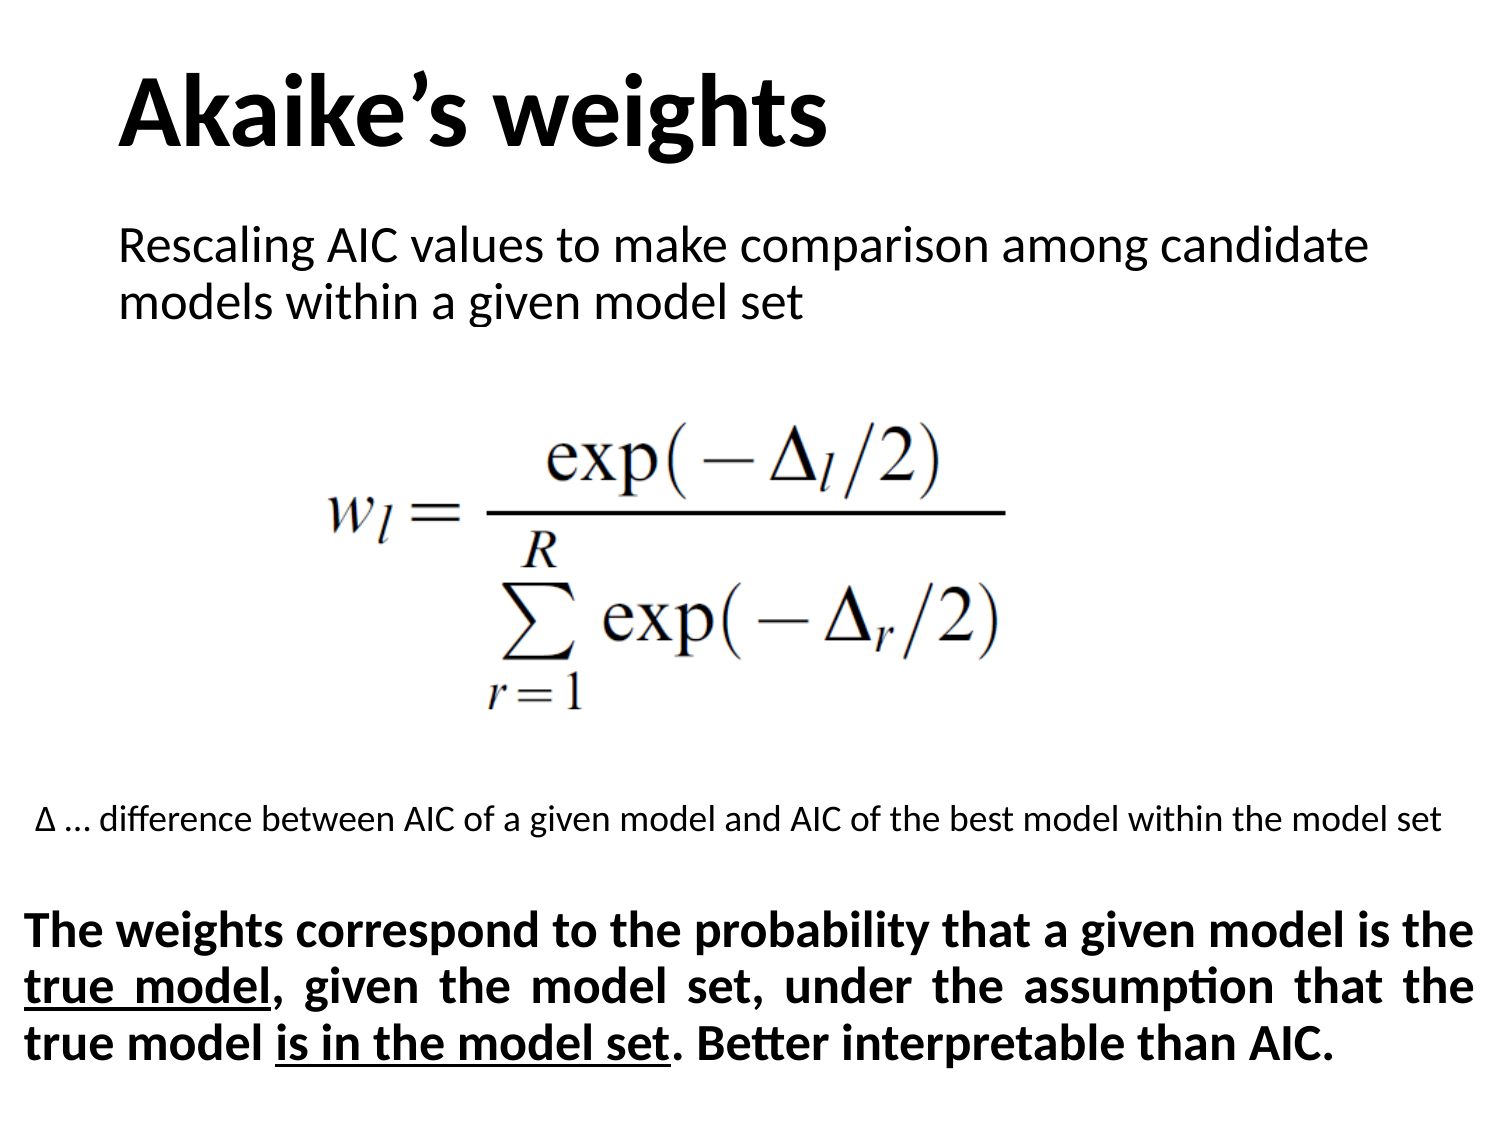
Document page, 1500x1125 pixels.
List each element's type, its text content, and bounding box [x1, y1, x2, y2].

picture [226, 327, 1073, 760]
list Rescaling AIC values to make comparison among candidate models within a given model set [103, 209, 1397, 339]
text_box The weights correspond to the probability that a given model is the true model, given the model set, under the assumption that the true model is in the model set. Better interpretable than AIC. [8, 895, 1492, 1100]
text_box Δ … difference between AIC of a given model and AIC of the best model within the model set [20, 786, 1500, 846]
title Akaike’s weights [103, 59, 1397, 166]
